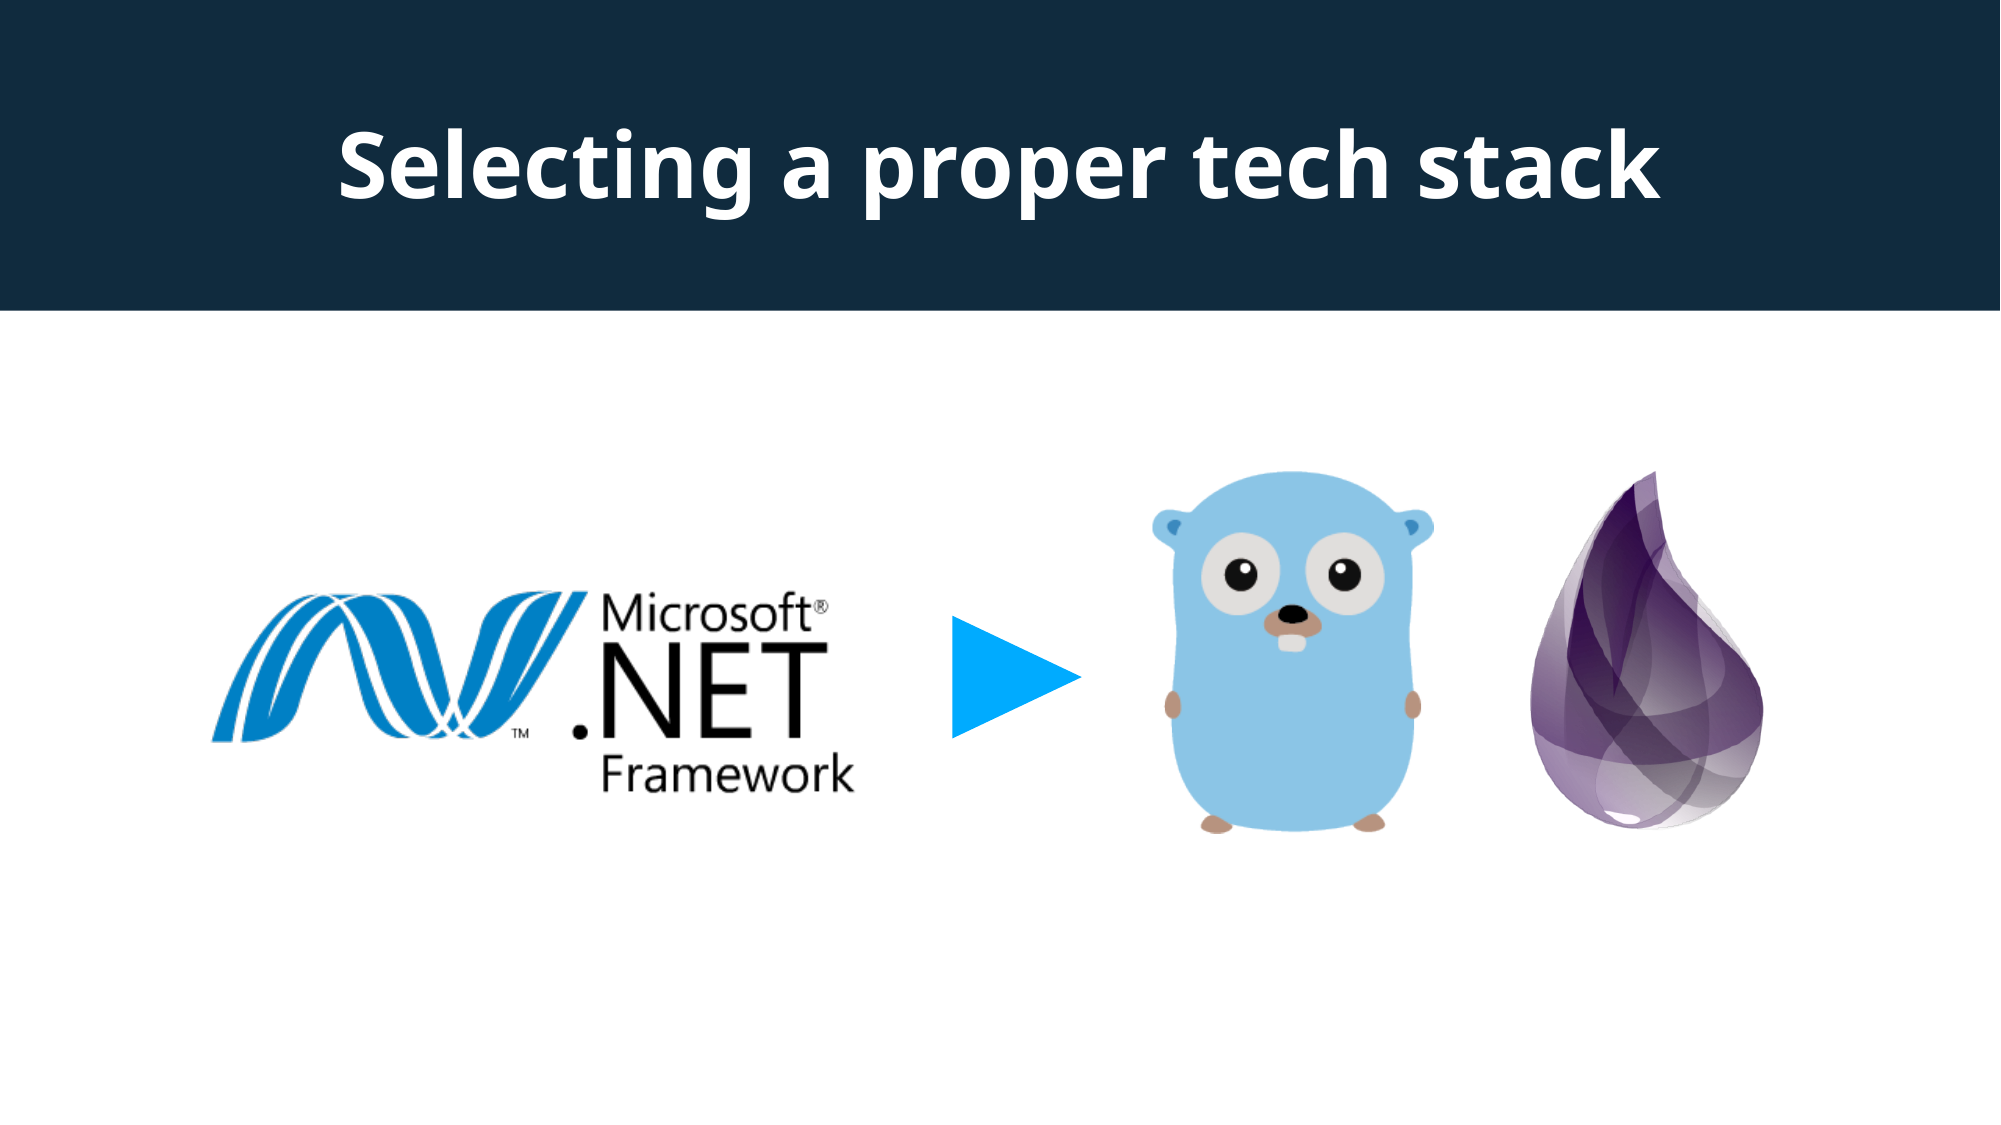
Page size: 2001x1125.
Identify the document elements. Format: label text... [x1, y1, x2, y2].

text_box [951, 614, 1085, 741]
title Selecting a proper tech stack [137, 59, 1863, 278]
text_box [1456, 471, 1829, 834]
picture [1151, 471, 1434, 834]
text_box [0, 0, 2000, 312]
picture [169, 520, 910, 834]
